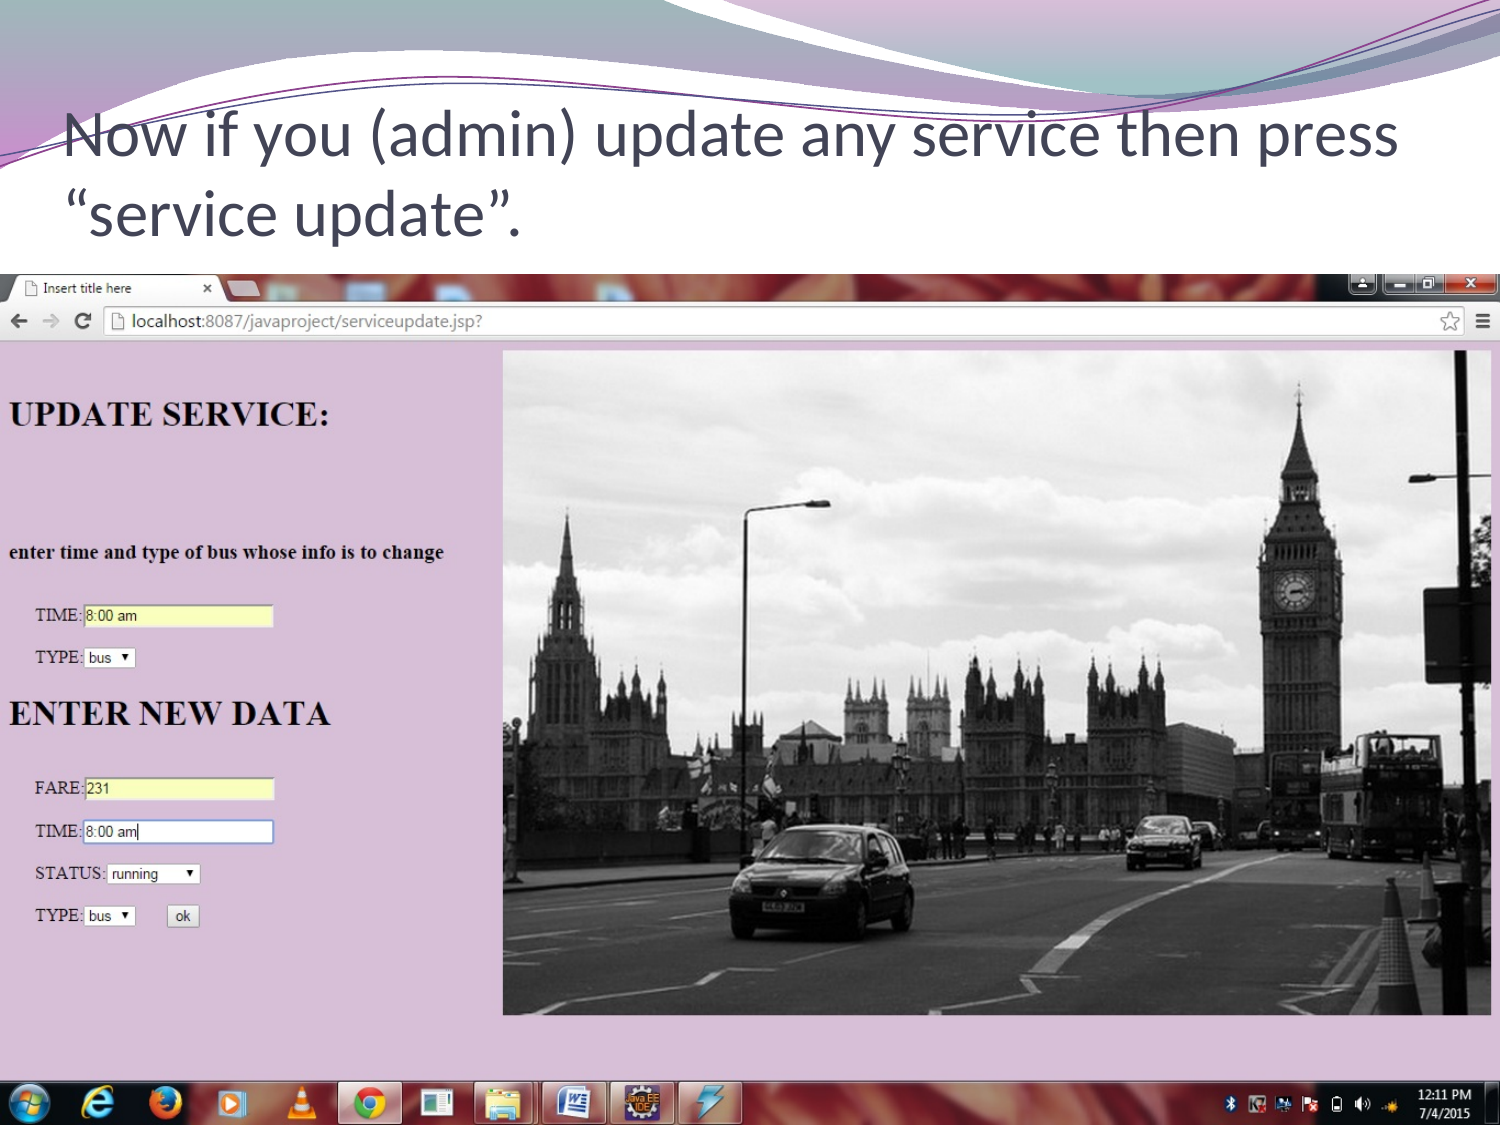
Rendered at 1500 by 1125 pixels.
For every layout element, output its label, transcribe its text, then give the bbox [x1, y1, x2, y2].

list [0, 274, 1500, 1125]
title Now if you (admin) update any service then press “service update”. [62, 62, 1413, 250]
